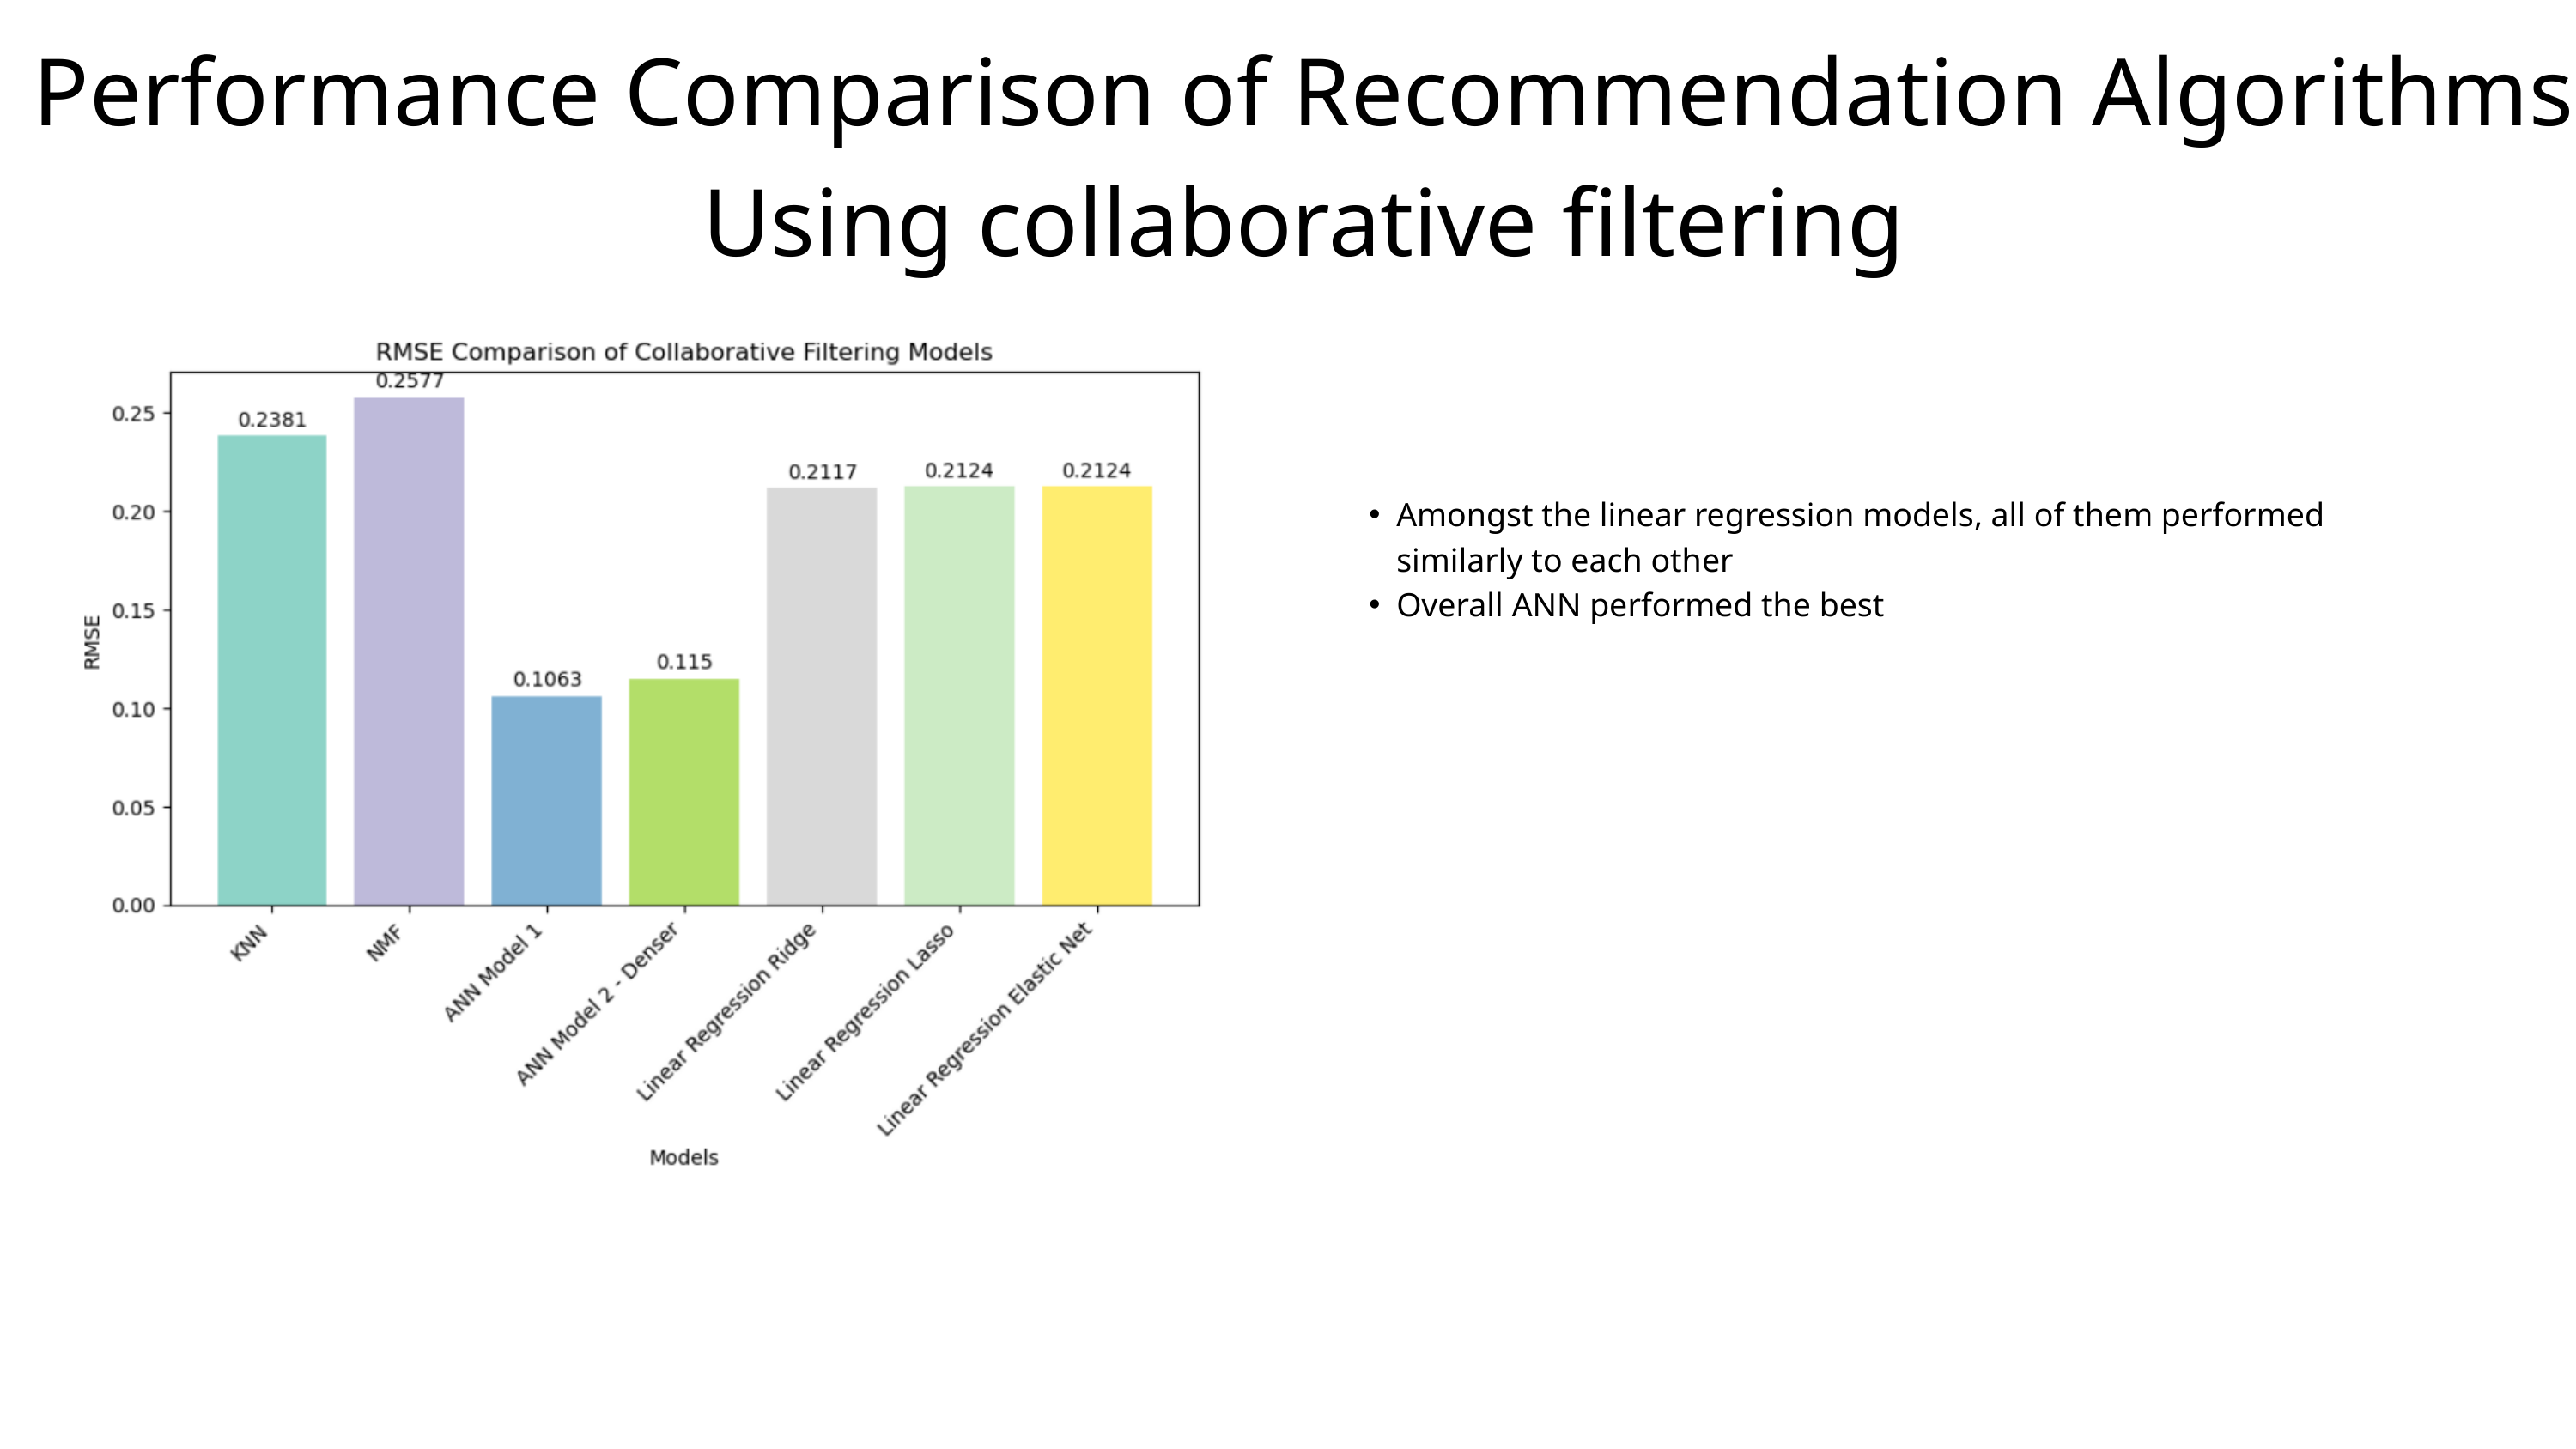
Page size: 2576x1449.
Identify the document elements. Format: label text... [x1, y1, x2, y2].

text_box Amongst the linear regression models, all of them performed similarly to each other Overall ANN performed the best [1341, 488, 2360, 714]
text_box [61, 327, 1253, 1184]
text_box Performance Comparison of Recommendation Algorithms Using collaborative filtering [32, 14, 2576, 275]
